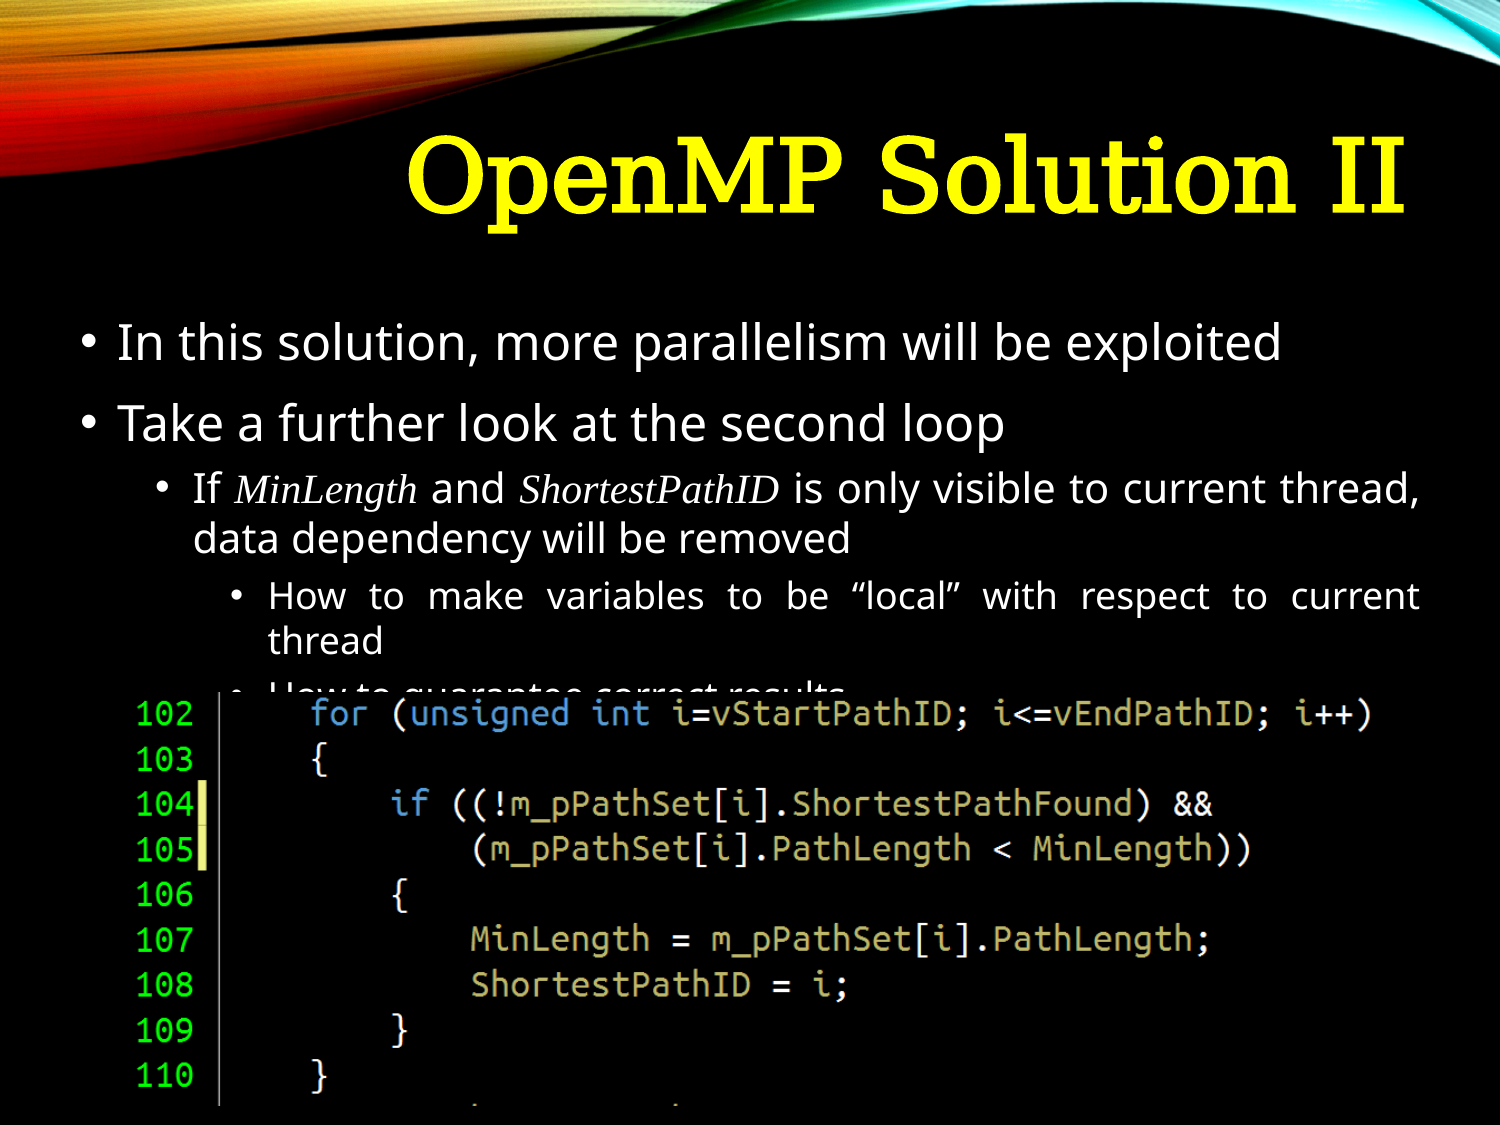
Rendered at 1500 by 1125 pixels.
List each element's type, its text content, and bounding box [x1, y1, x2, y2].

title OpenMP Solution II [17, 90, 1424, 268]
picture [0, 0, 1500, 178]
picture [123, 692, 1383, 1107]
list In this solution, more parallelism will be exploited Take a further look at the second loop If MinLength and ShortestPathID is only visible to current thread, data dependency will be removed How to make variables to be “local” with respect to current thread How to guarantee correct results [64, 302, 1437, 1106]
